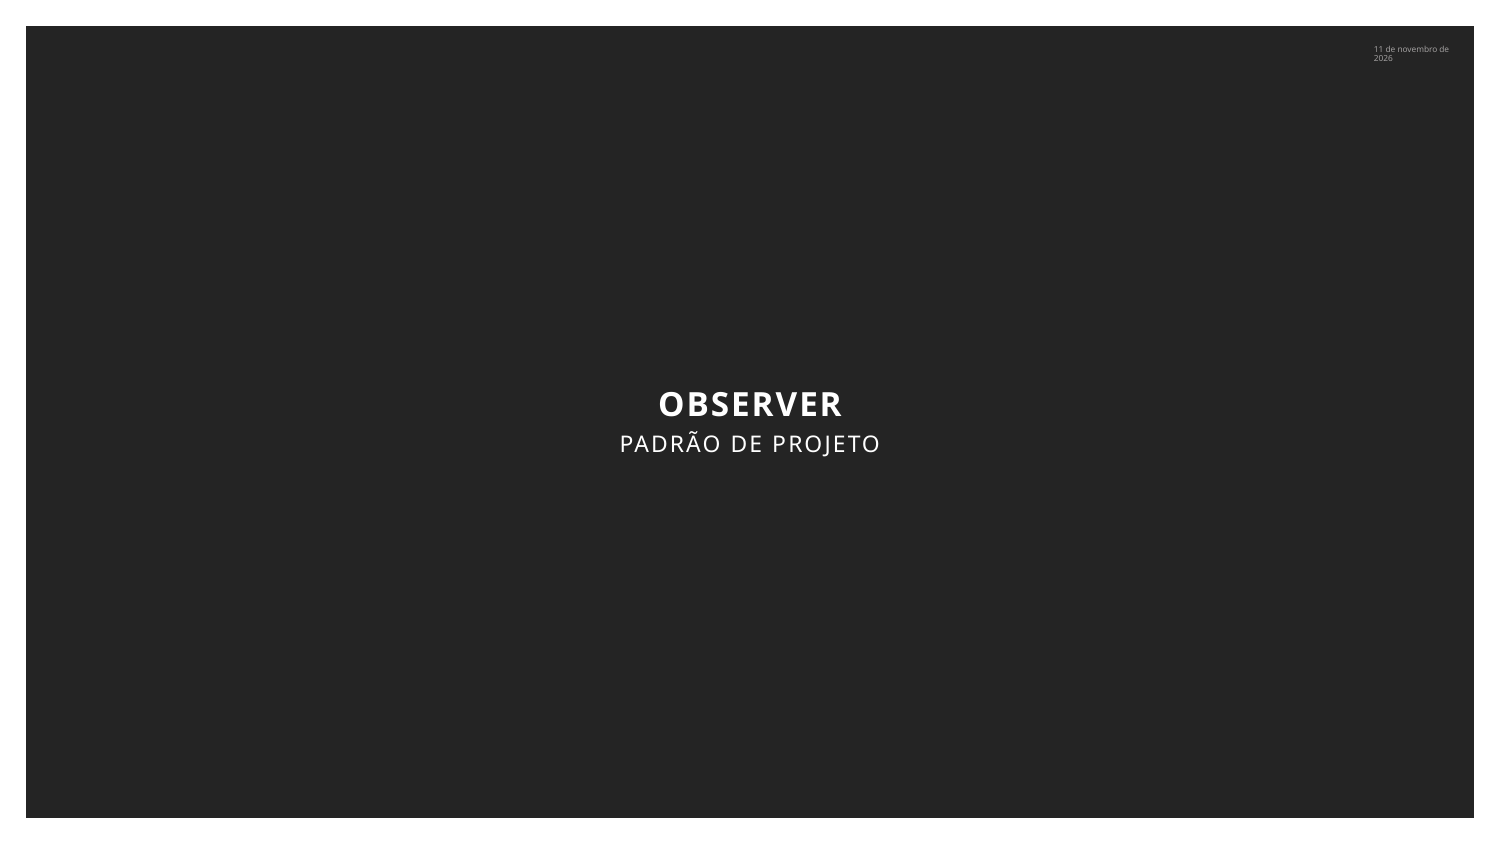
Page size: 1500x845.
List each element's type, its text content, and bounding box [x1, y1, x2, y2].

text_box OBSERVER PADRÃO DE PROJETO [415, 382, 1085, 465]
